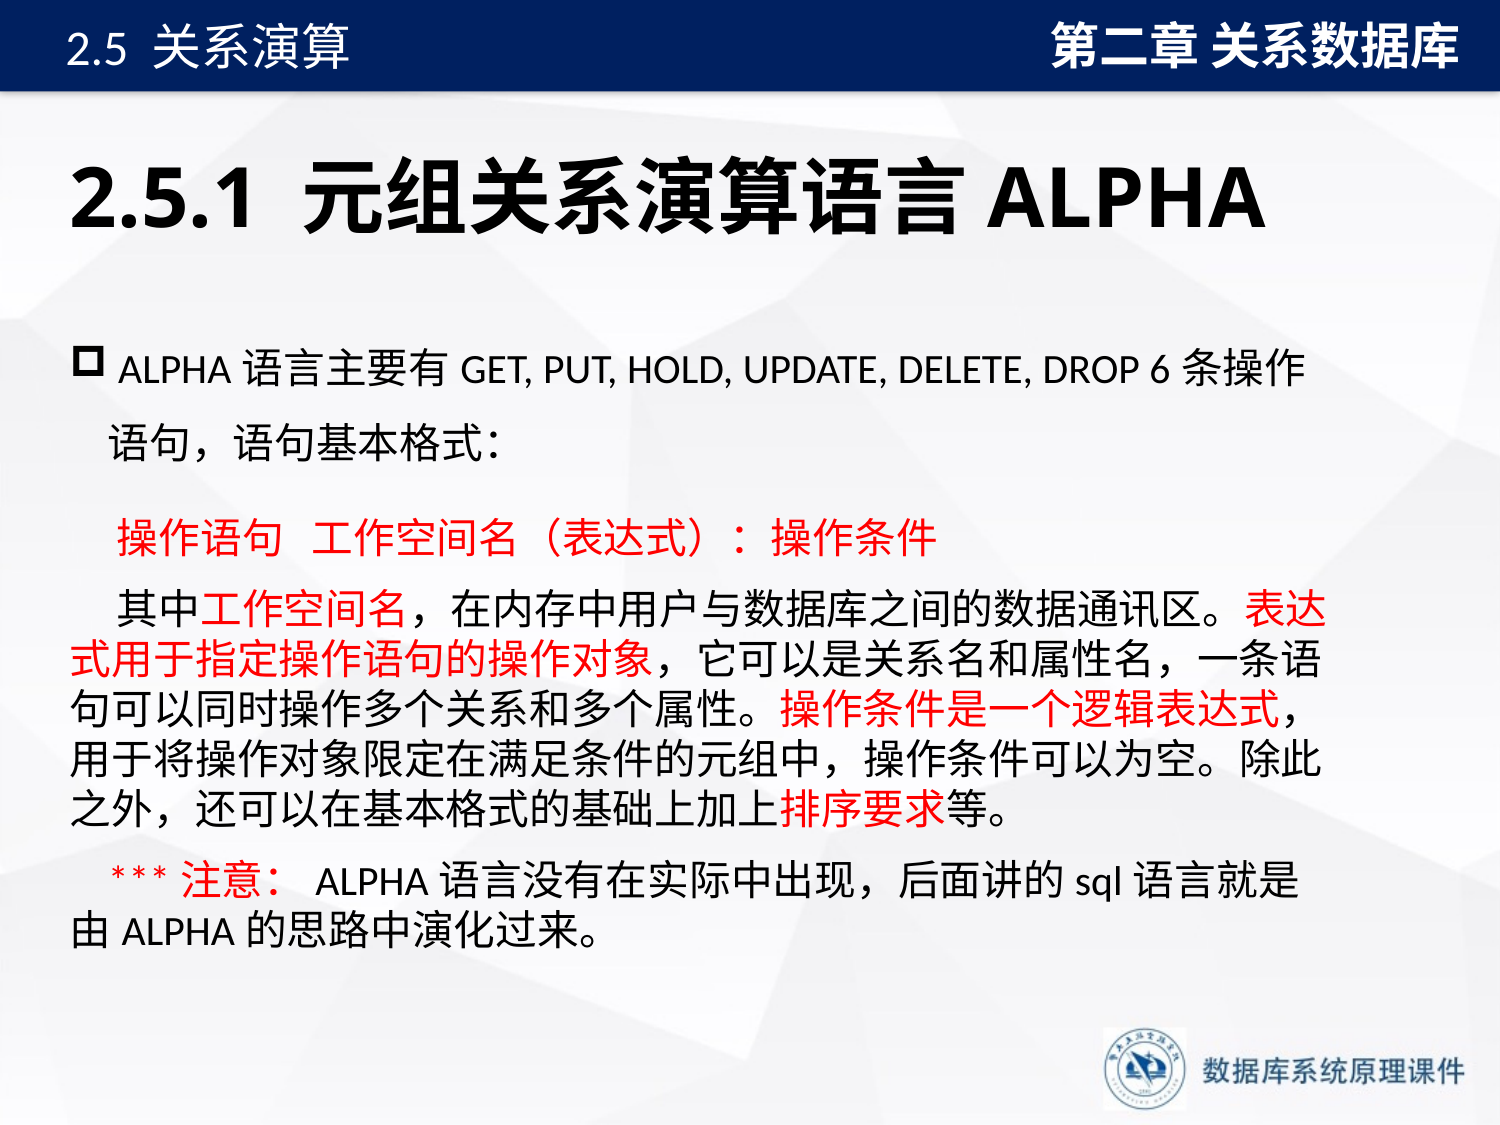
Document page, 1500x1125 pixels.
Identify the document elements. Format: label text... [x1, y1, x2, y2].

list ALPHA语言主要有GET, PUT, HOLD, UPDATE, DELETE, DROP 6条操作语句，语句基本格式： 操作语句 工作空间名（表达式）：操作条件 其中工作空间名，在内存中用户与数据库之间的数据通讯区。表达式用于指定操作语句的操作对象，它可以是关系名和属性名，一条语句可以同时操作多个关系和多个属性。操作条件是一个逻辑表达式，用于将操作对象限定在满足条件的元组中，操作条件可以为空。除此之外，还可以在基本格式的基础上加上排序要求等。 ***注意：ALPHA语言没有在实际中出现，后面讲的sql语言就是由ALPHA的思路中演化过来。 [54, 308, 1349, 1023]
text_box [0, 0, 1500, 92]
title 2.5.1 元组关系演算语言ALPHA [54, 100, 1349, 308]
picture [0, 92, 1500, 1125]
text_box 2.5 关系演算 [50, 8, 367, 83]
text_box 第二章 关系数据库 [1034, 7, 1476, 82]
